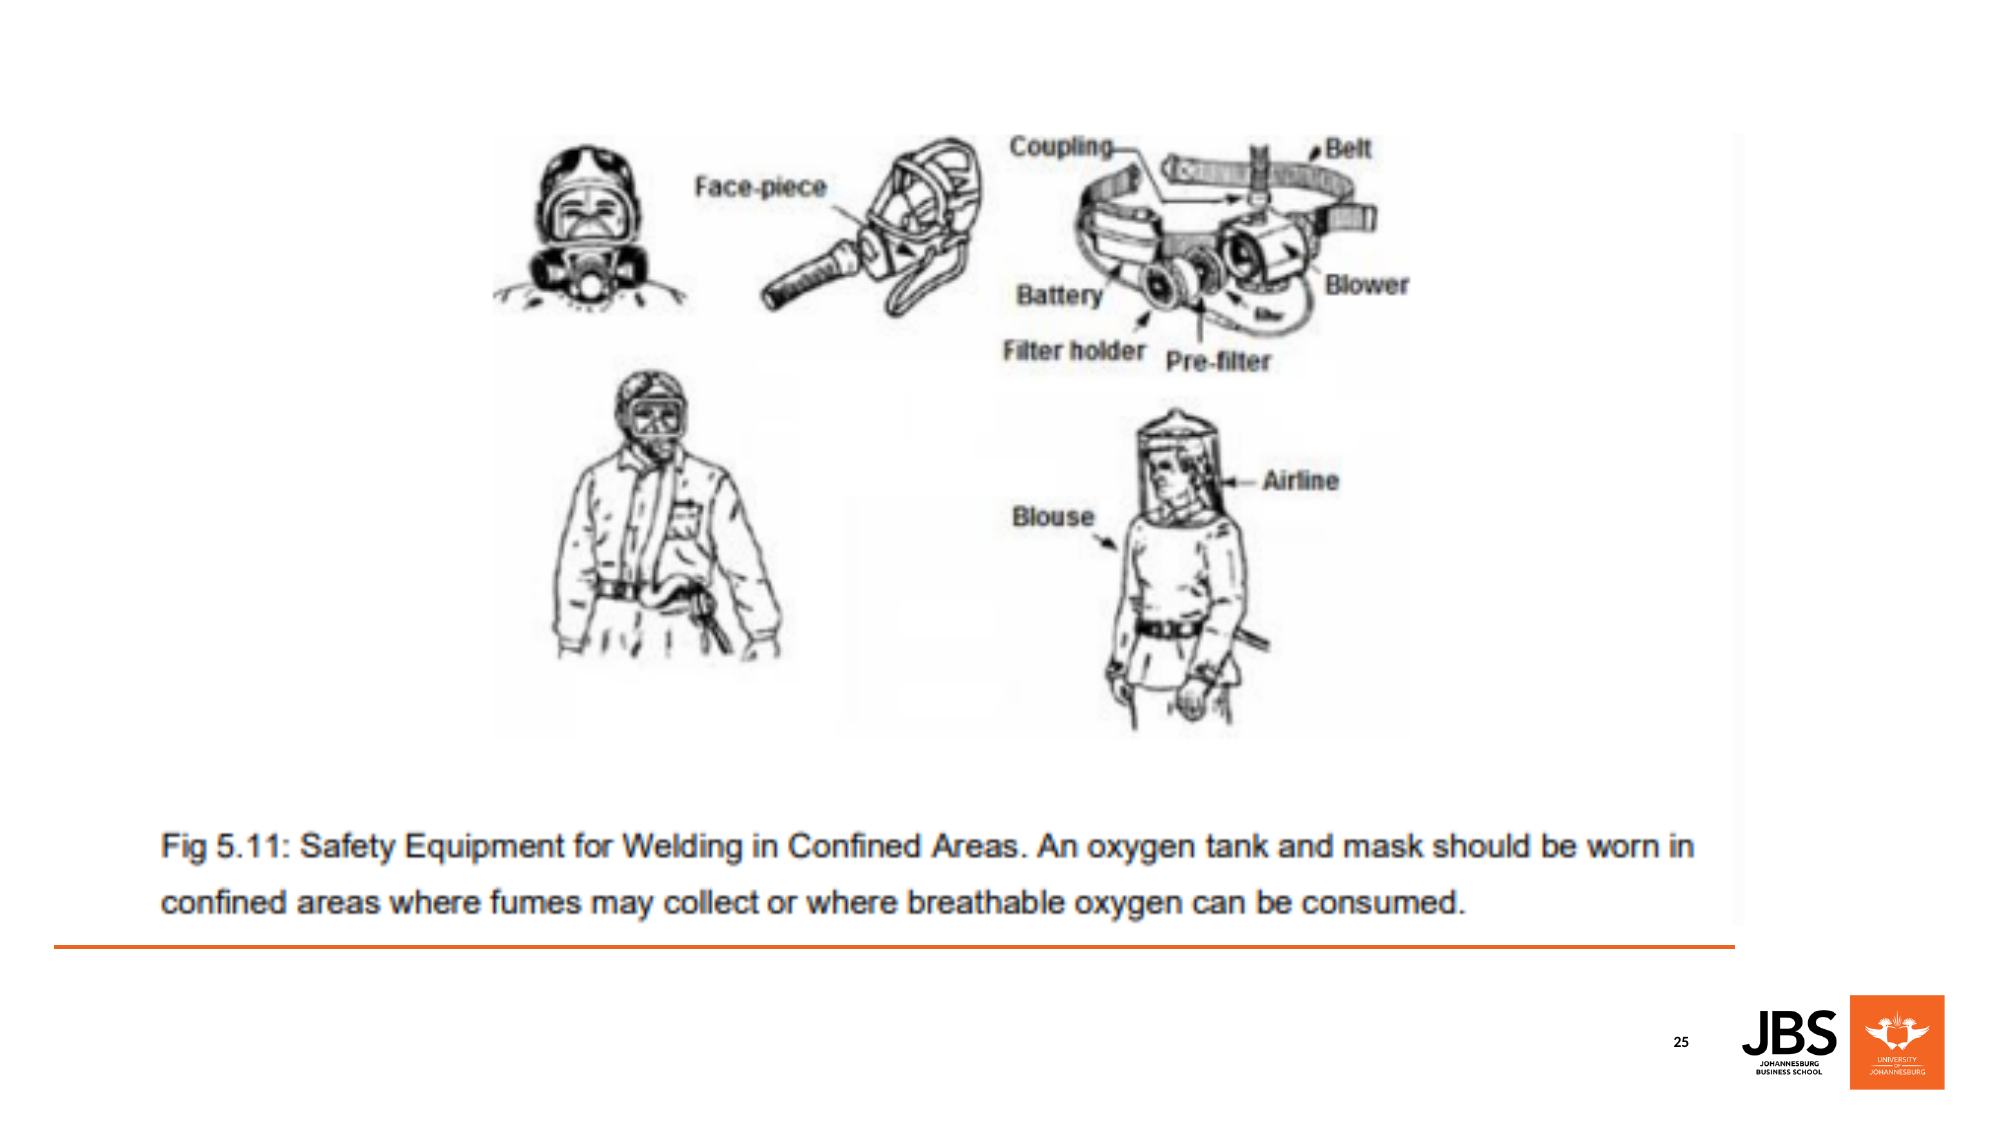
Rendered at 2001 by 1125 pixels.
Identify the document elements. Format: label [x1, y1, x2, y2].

picture [1728, 981, 1958, 1103]
list [89, 133, 1745, 926]
